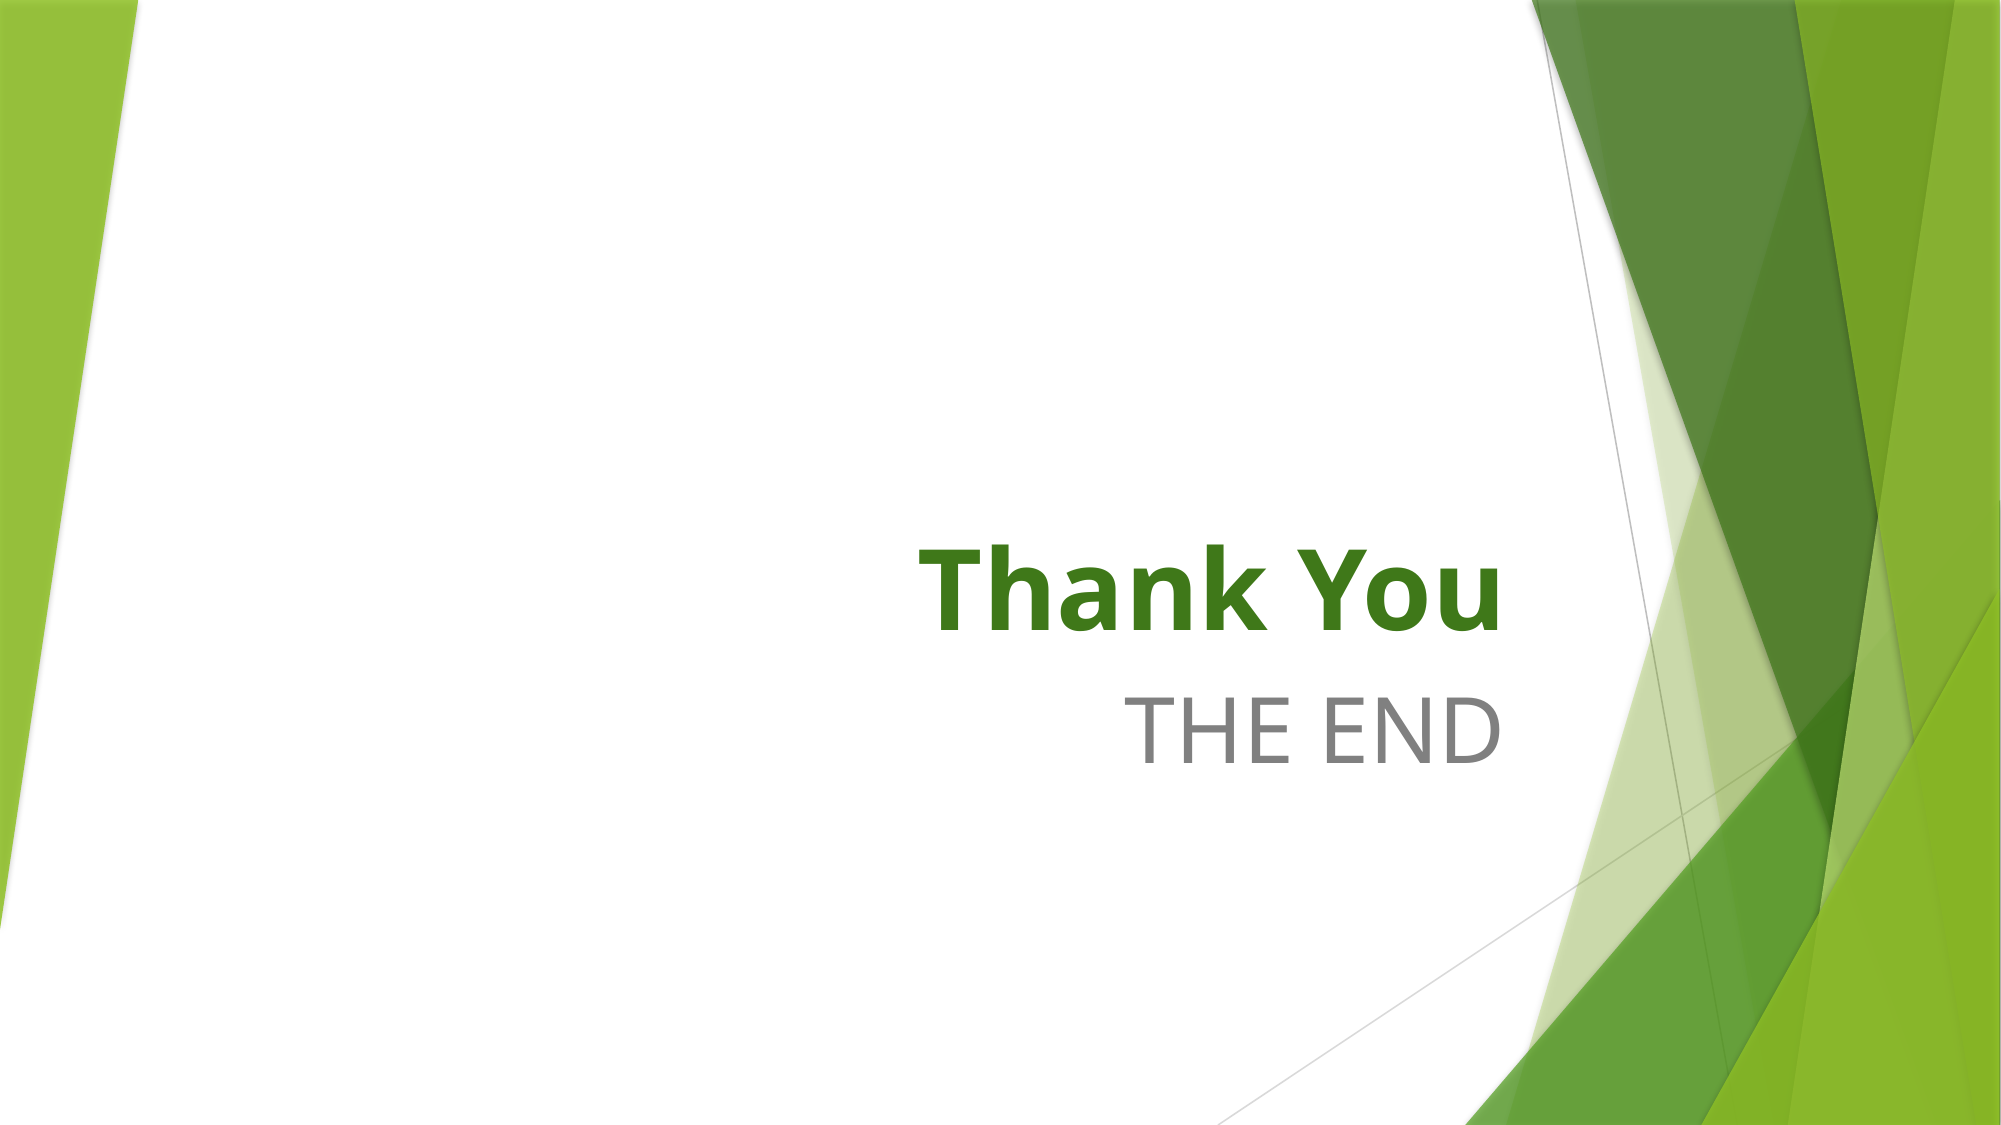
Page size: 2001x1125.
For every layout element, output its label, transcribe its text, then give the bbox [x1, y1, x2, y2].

subtitle THE END [247, 664, 1522, 845]
title Thank You [247, 390, 1522, 661]
